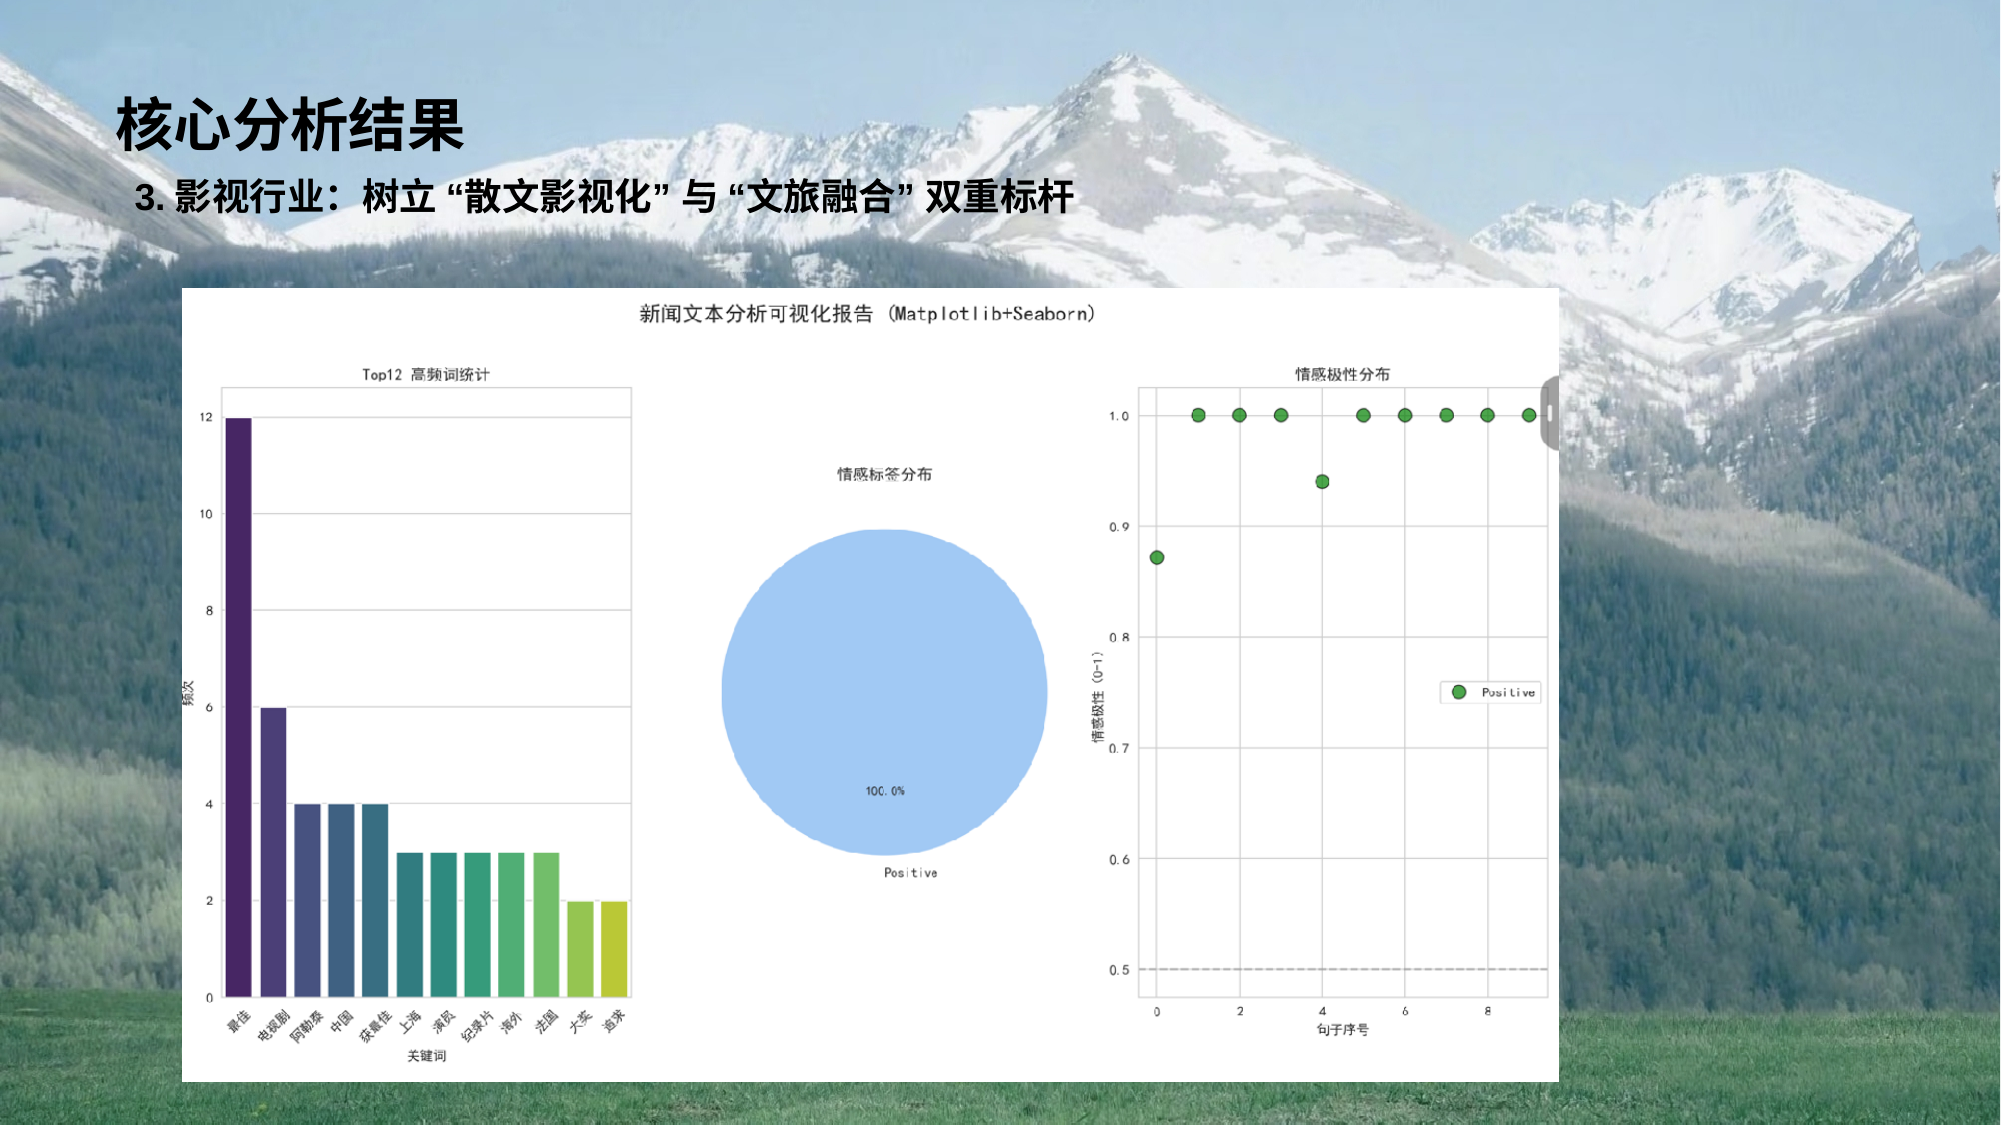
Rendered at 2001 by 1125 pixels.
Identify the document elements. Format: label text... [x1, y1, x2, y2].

title 核心分析结果 [107, 20, 1891, 237]
picture [0, 0, 2001, 1125]
text_box 3.影视行业：树立 “散文影视化” 与 “文旅融合” 双重标杆 [127, 165, 1209, 226]
